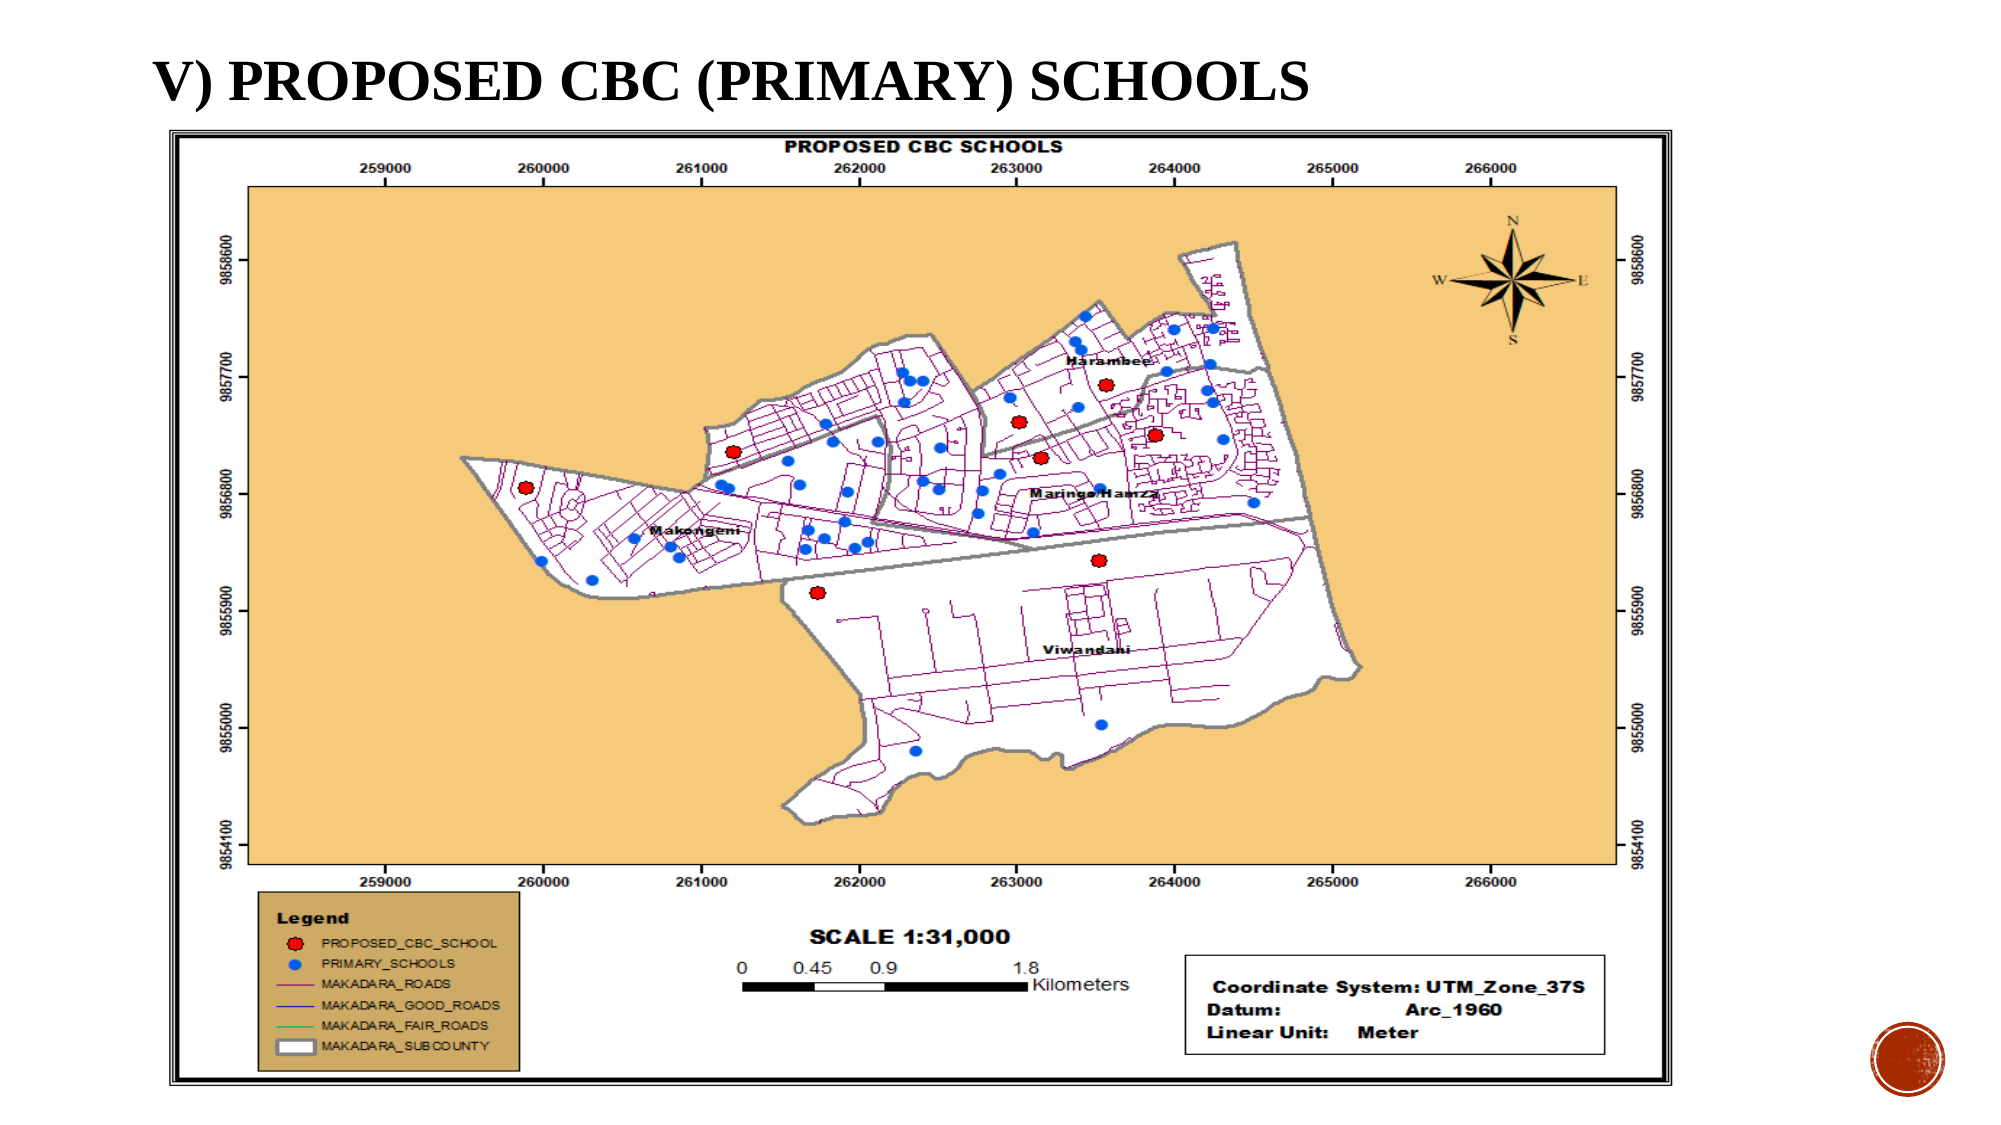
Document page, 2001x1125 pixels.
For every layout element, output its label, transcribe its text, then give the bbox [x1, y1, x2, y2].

title v) Proposed CBC (Primary) Schools [137, 23, 1863, 141]
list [157, 129, 1681, 1095]
